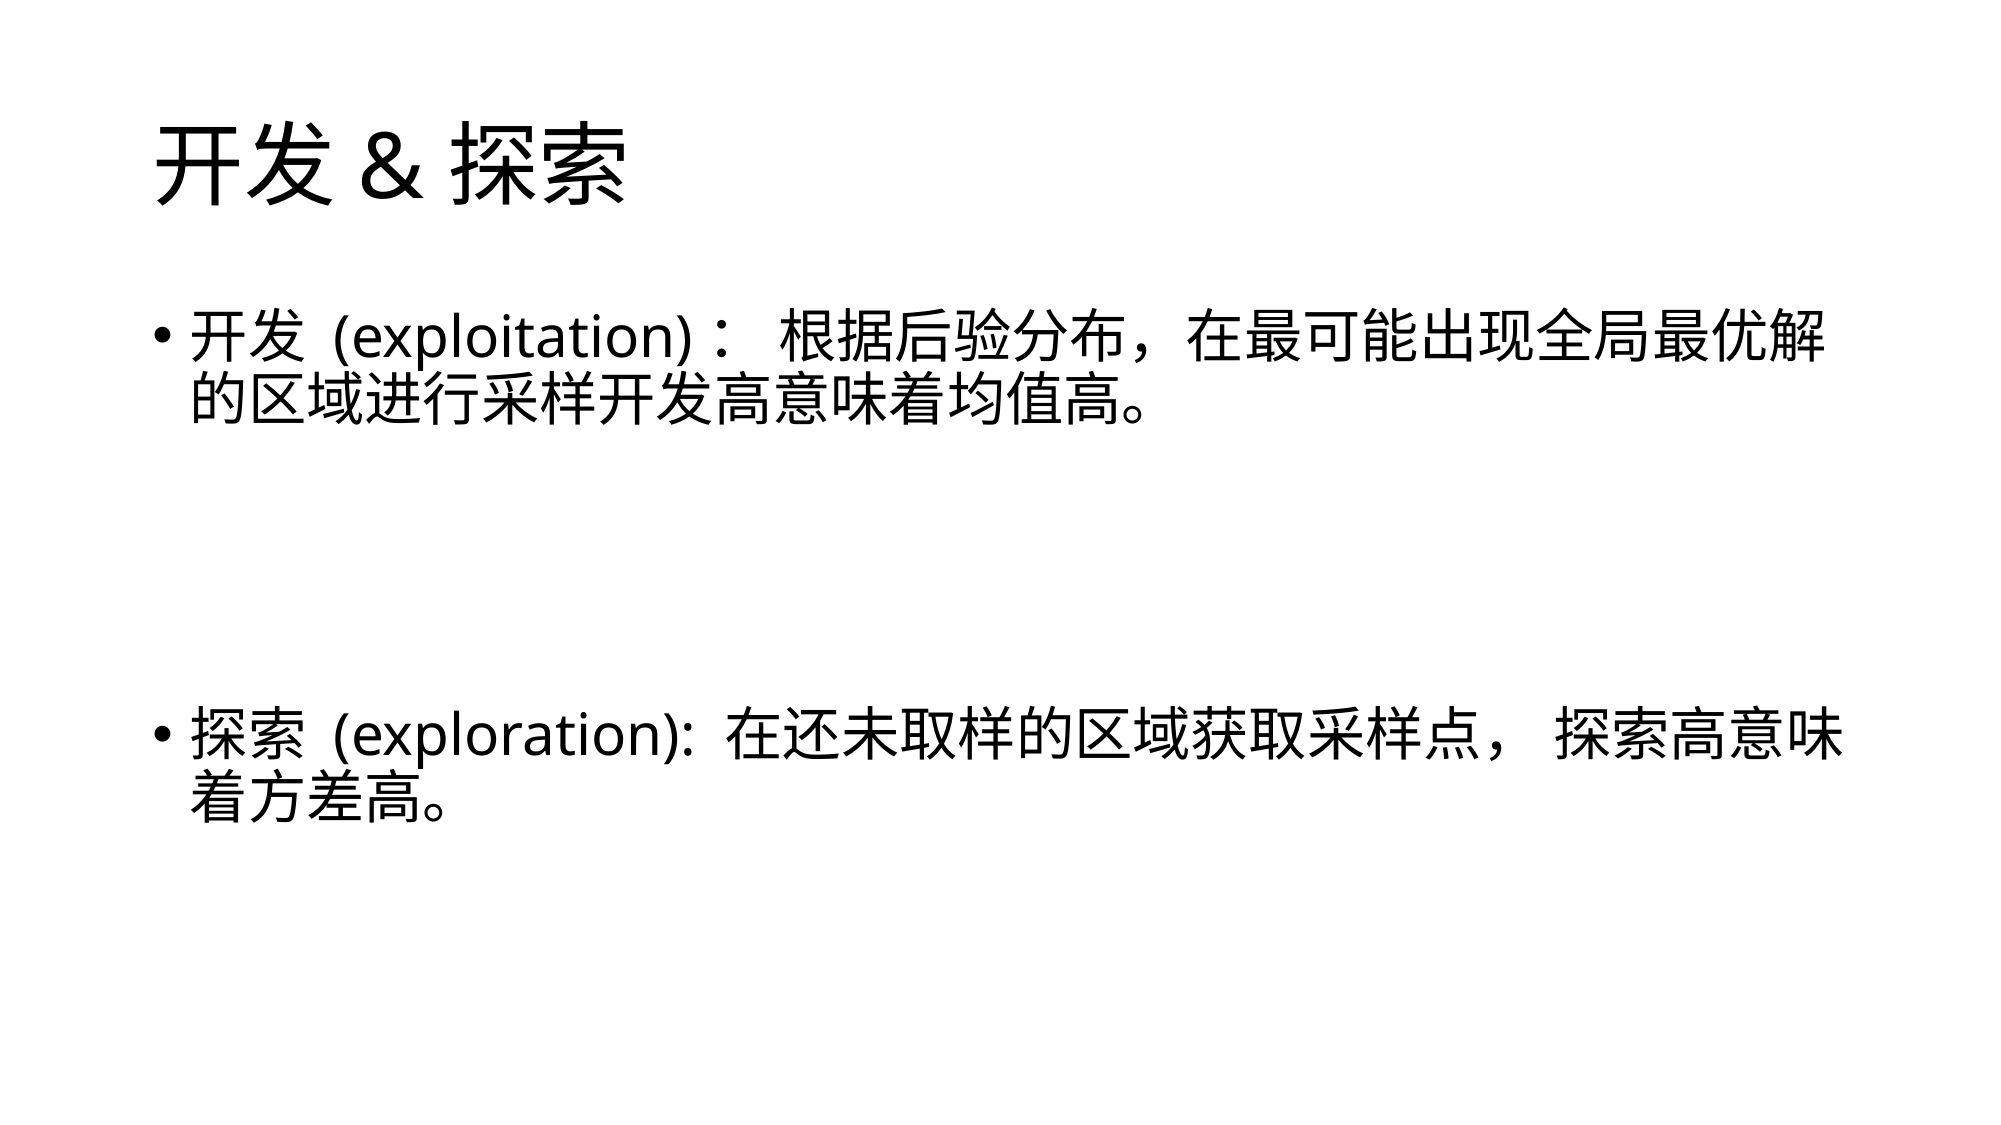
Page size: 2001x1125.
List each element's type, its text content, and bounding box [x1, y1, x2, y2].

title 开发&探索 [137, 59, 1863, 278]
list 开发 (exploitation)： 根据后验分布，在最可能出现全局最优解的区域进行采样开发高意味着均值高。 探索 (exploration): 在还未取样的区域获取采样点， 探索高意味着方差高。 [137, 299, 1863, 1014]
